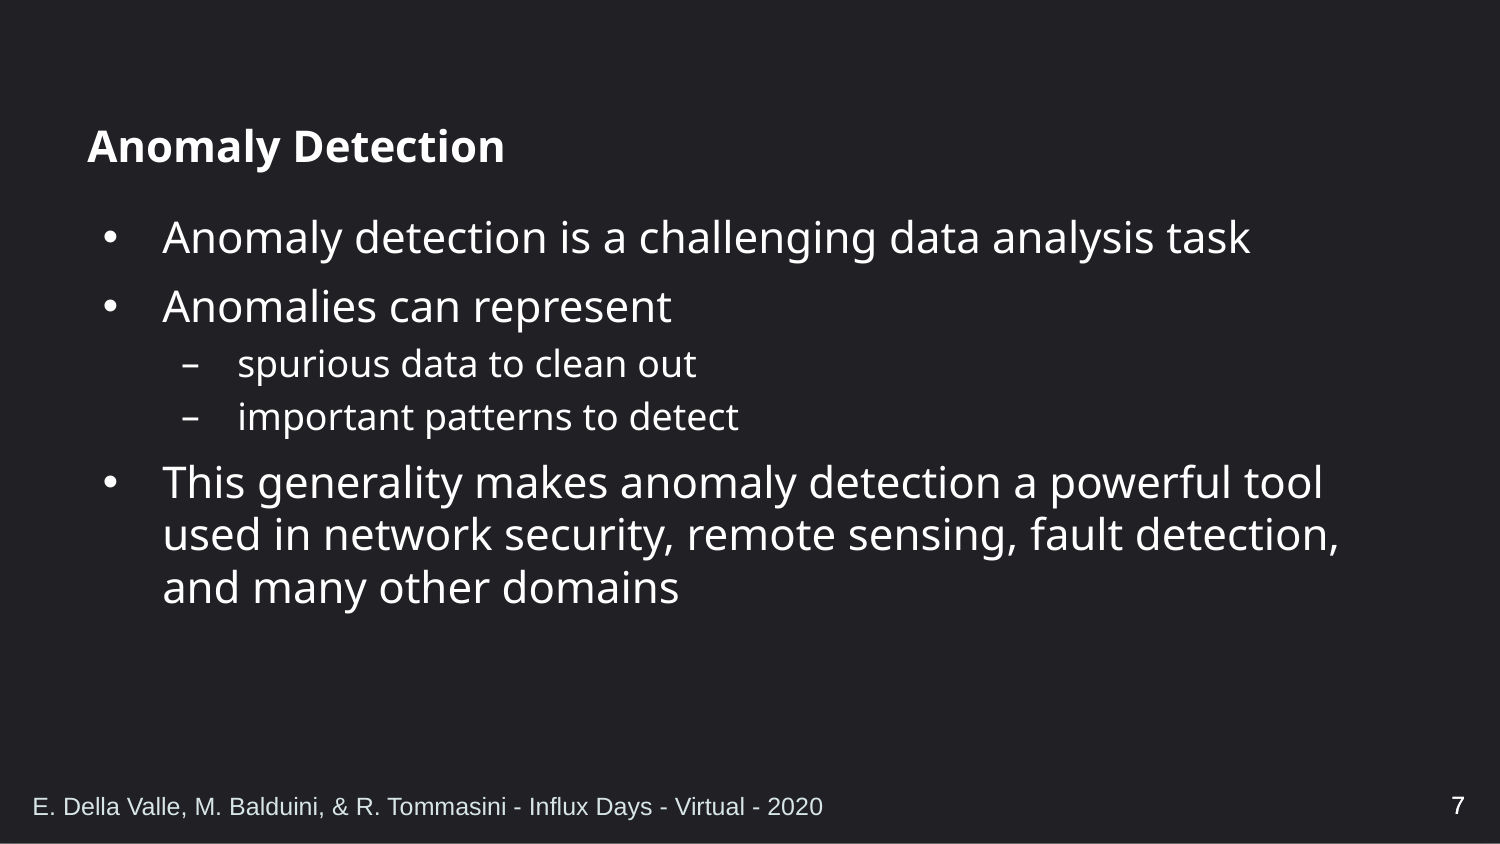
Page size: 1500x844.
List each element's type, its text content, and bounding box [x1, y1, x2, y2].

footer E. Della Valle, M. Balduini, & R. Tommasini - Influx Days - Virtual - 2020 [17, 783, 1135, 828]
title Anomaly Detection [76, 99, 1423, 196]
list Anomaly detection is a challenging data analysis task Anomalies can represent spurious data to clean out important patterns to detect This generality makes anomaly detection a powerful tool used in network security, remote sensing, fault detection, and many other domains [76, 204, 1423, 761]
slide_number 7 [1142, 782, 1481, 828]
